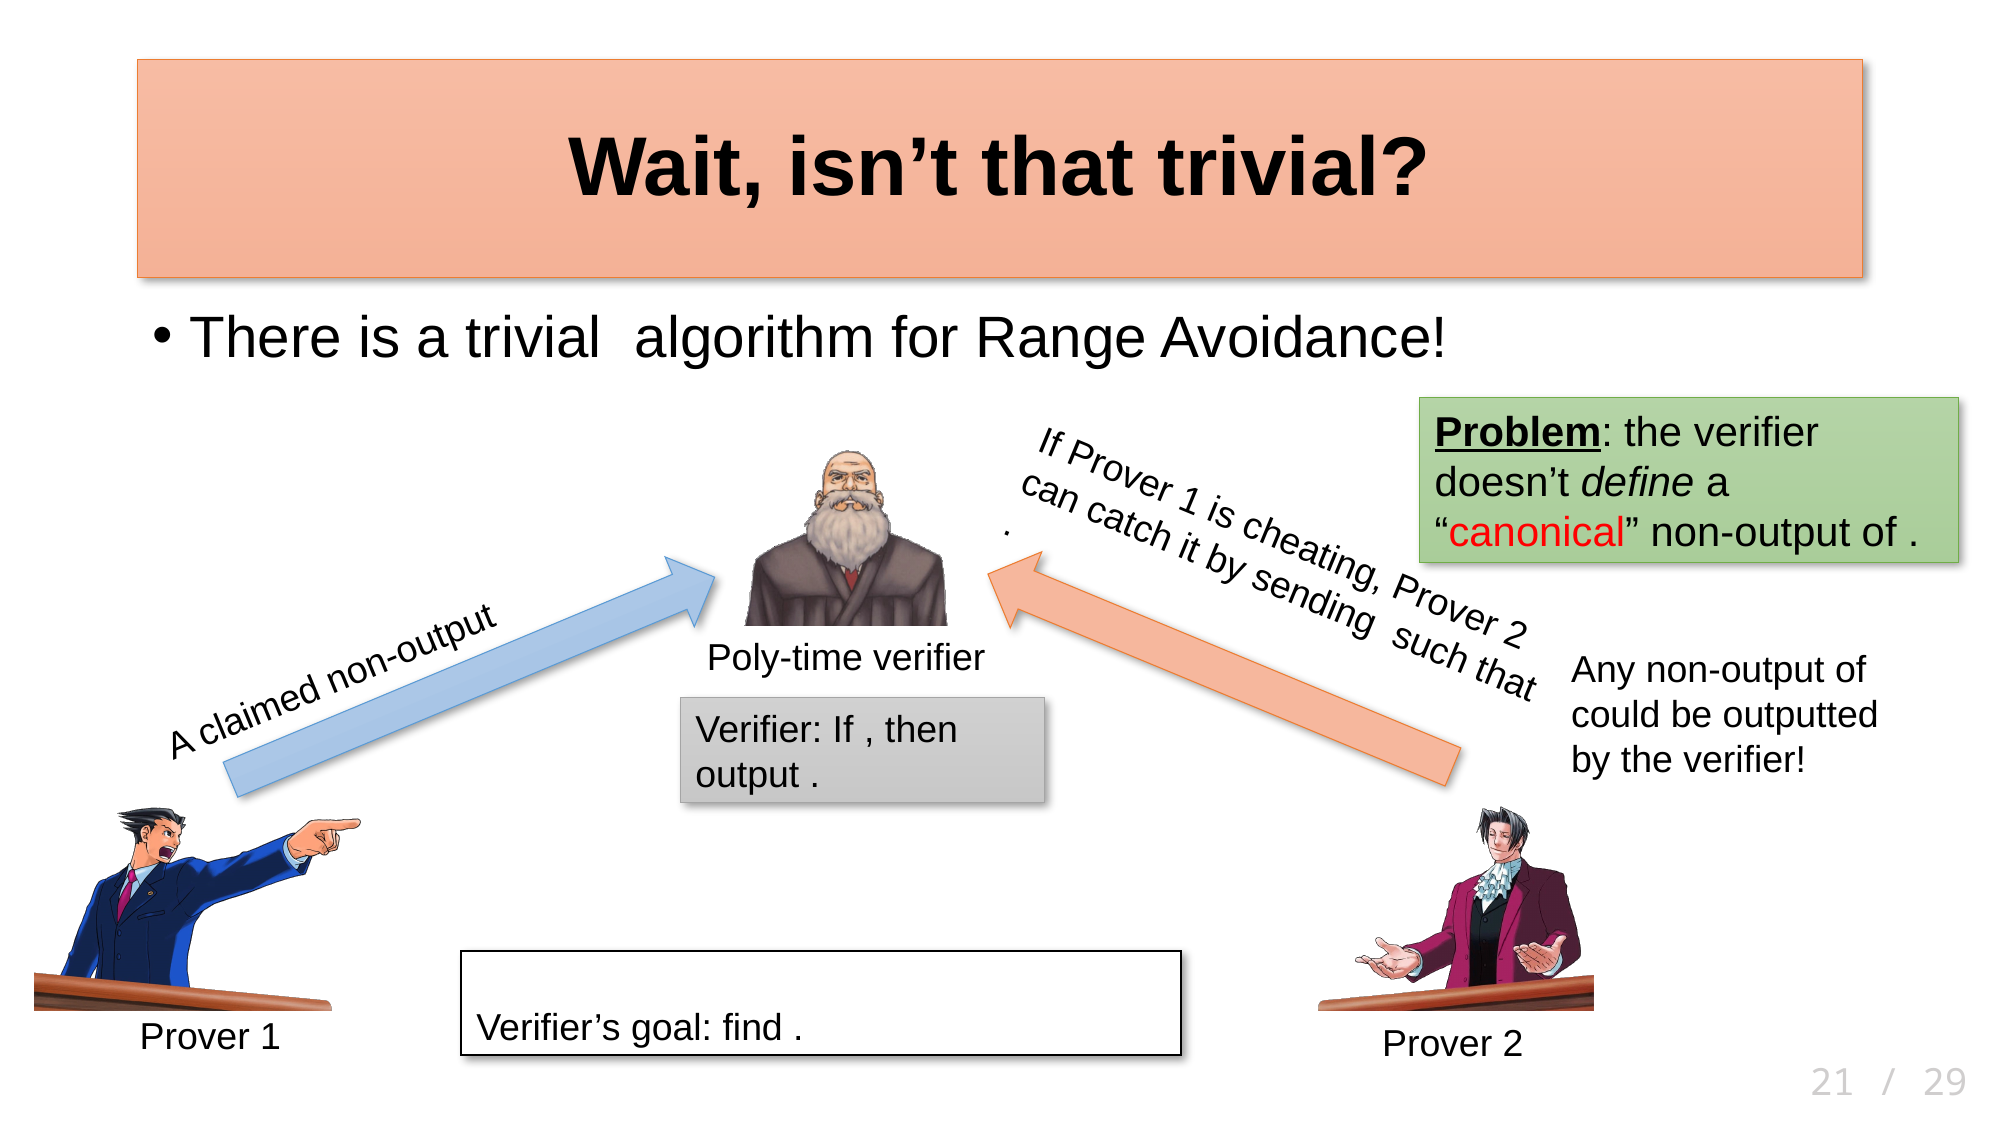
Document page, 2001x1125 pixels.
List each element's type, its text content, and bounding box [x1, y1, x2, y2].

title Wait, isn’t that trivial? [137, 59, 1863, 278]
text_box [1283, 801, 1622, 1072]
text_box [677, 438, 1016, 687]
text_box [968, 510, 1580, 712]
text_box 21 / 29 [1794, 1050, 2000, 1110]
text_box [34, 801, 380, 1066]
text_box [131, 608, 735, 717]
